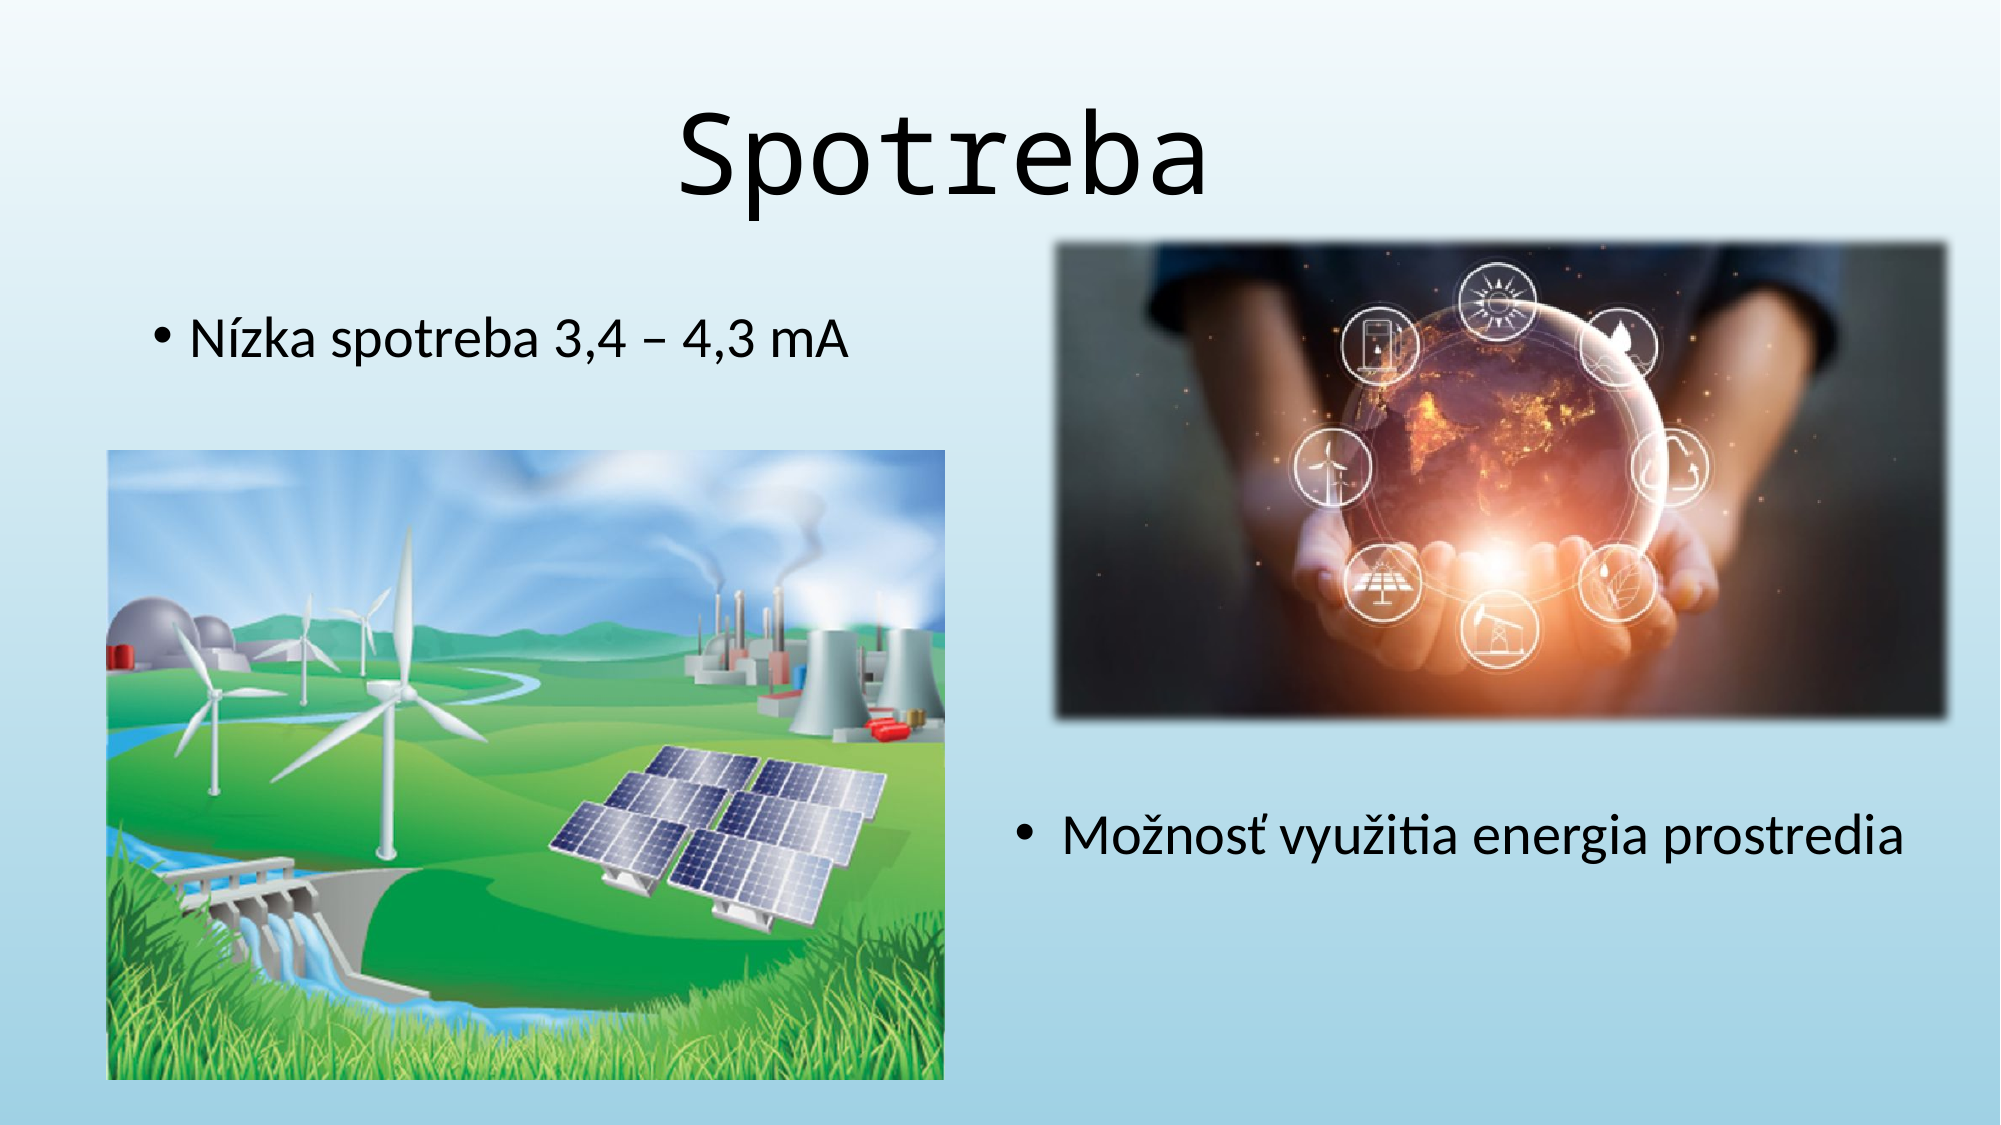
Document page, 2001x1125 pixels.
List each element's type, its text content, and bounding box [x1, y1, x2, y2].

picture [1045, 232, 1956, 729]
text_box Možnosť využitia energia prostredia [999, 788, 1956, 919]
list Nízka spotreba 3,4 – 4,3 mA [137, 299, 1925, 981]
picture [106, 450, 945, 1080]
title Spotreba [525, 25, 1361, 233]
